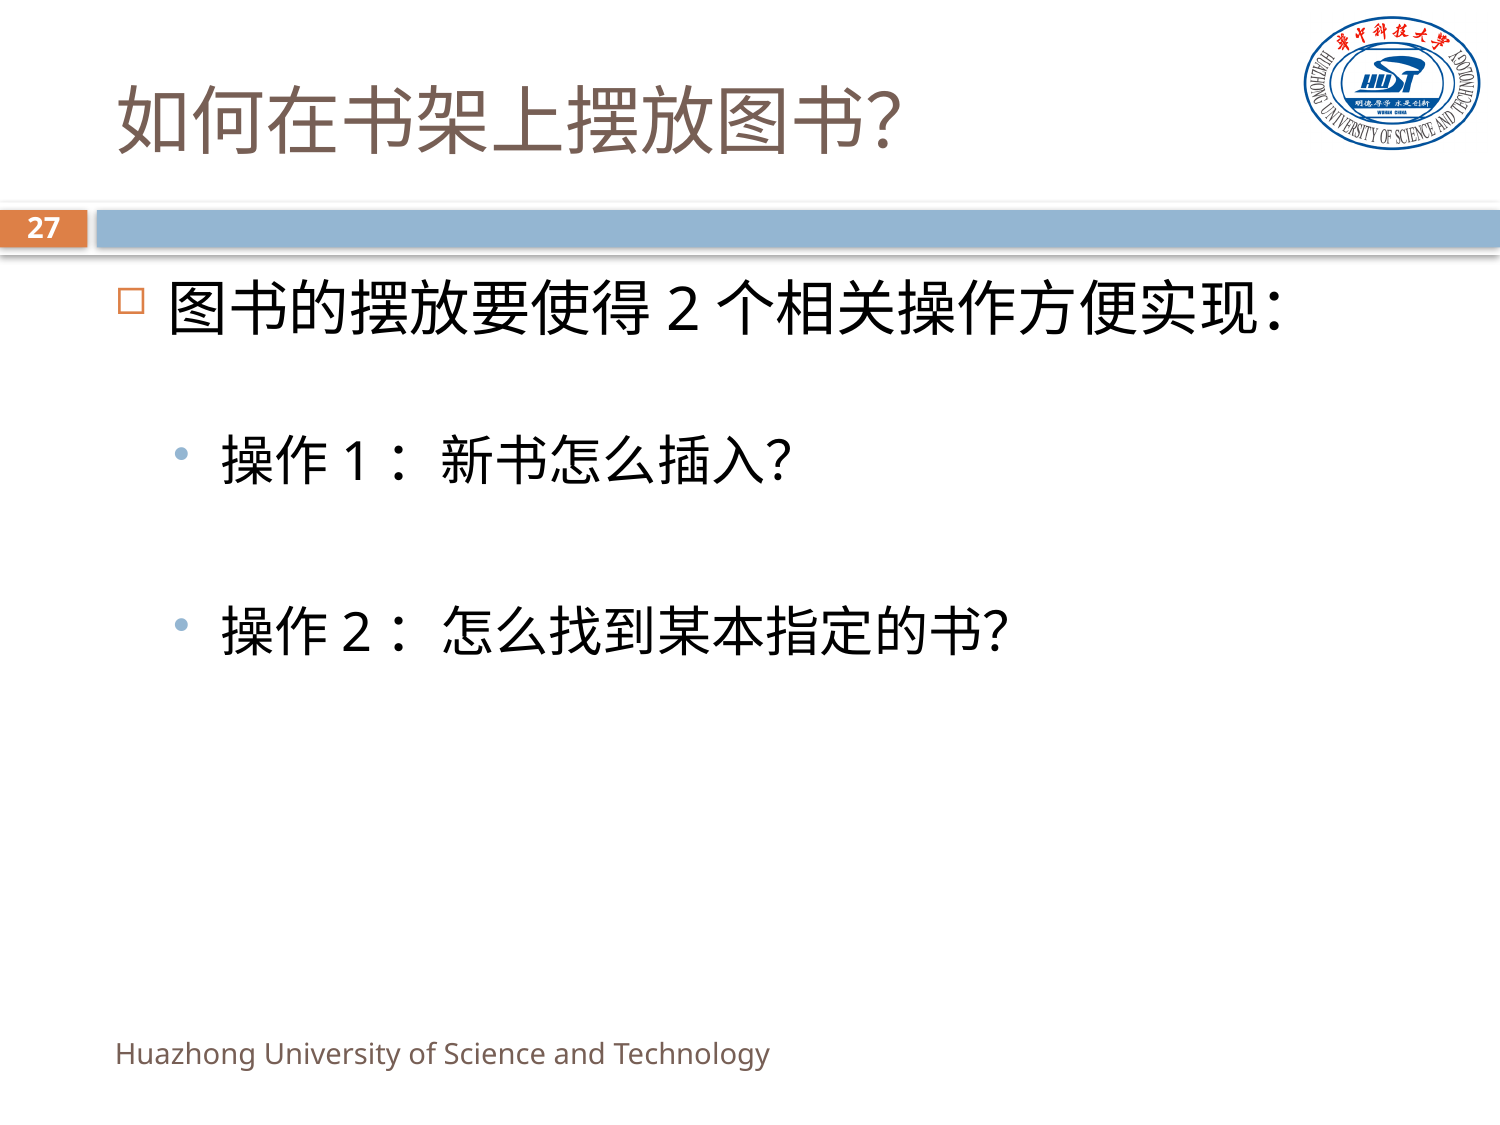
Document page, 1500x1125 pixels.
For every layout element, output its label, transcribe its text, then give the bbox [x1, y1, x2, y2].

list 图书的摆放要使得2个相关操作方便实现： 操作1：新书怎么插入？ 操作2：怎么找到某本指定的书？ [100, 262, 1438, 1000]
picture [1299, 12, 1488, 153]
footer Huazhong University of Science and Technology [99, 1024, 990, 1085]
slide_number 27 [0, 208, 88, 249]
title 如何在书架上摆放图书？ [100, 37, 1438, 200]
